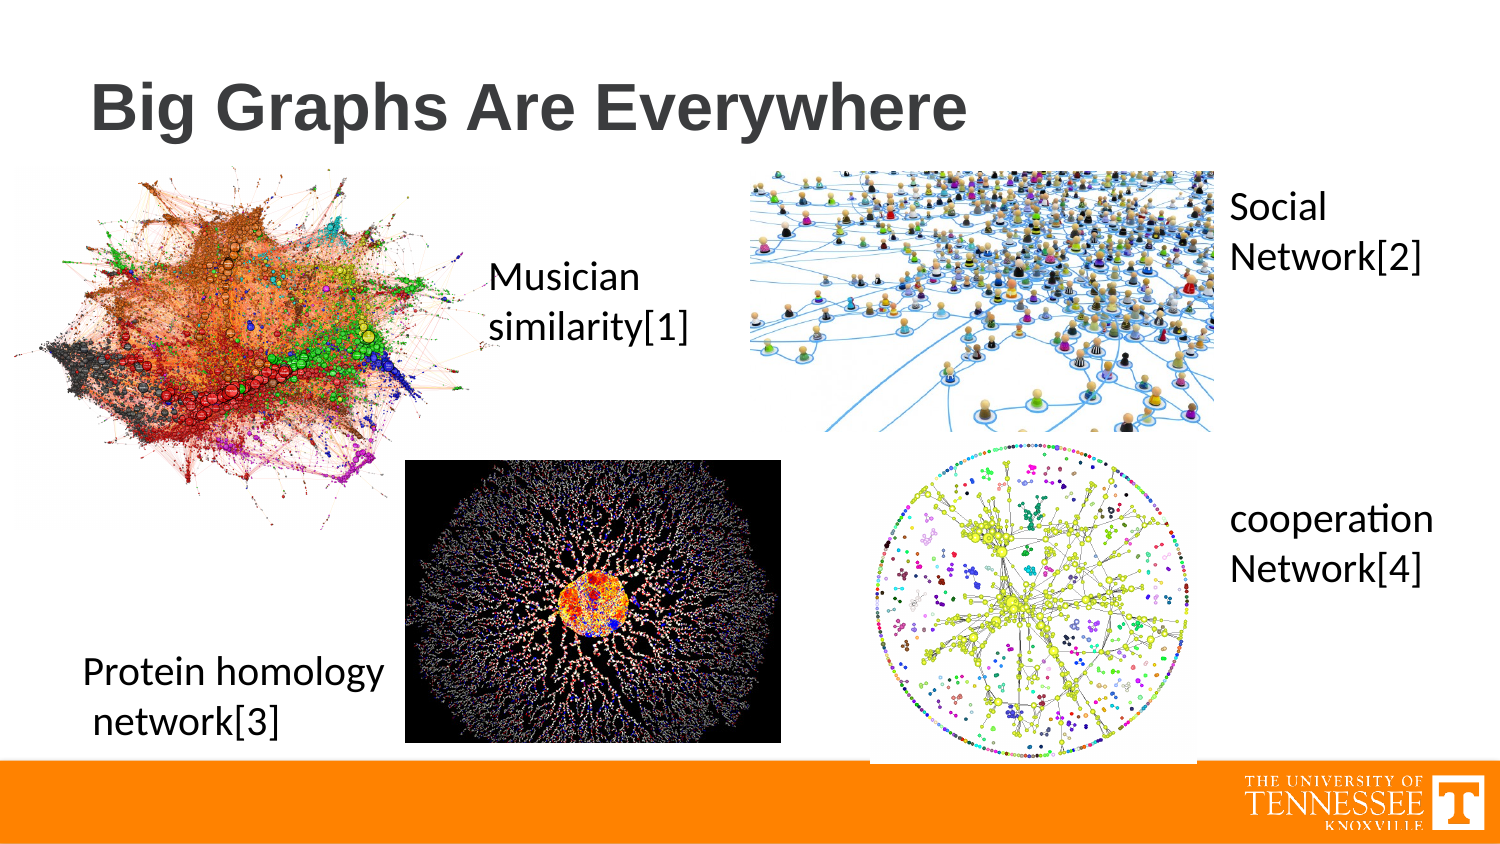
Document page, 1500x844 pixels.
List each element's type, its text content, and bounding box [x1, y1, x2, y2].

title Big Graphs Are Everywhere [75, 33, 1425, 175]
picture [869, 439, 1197, 764]
text_box Protein homology network[3] [67, 636, 400, 752]
text_box cooperation Network[4] [1215, 483, 1459, 599]
picture [750, 170, 1215, 432]
text_box Social Network[2] [1217, 171, 1438, 286]
picture [14, 165, 781, 743]
text_box Musician similarity[1] [504, 241, 705, 357]
